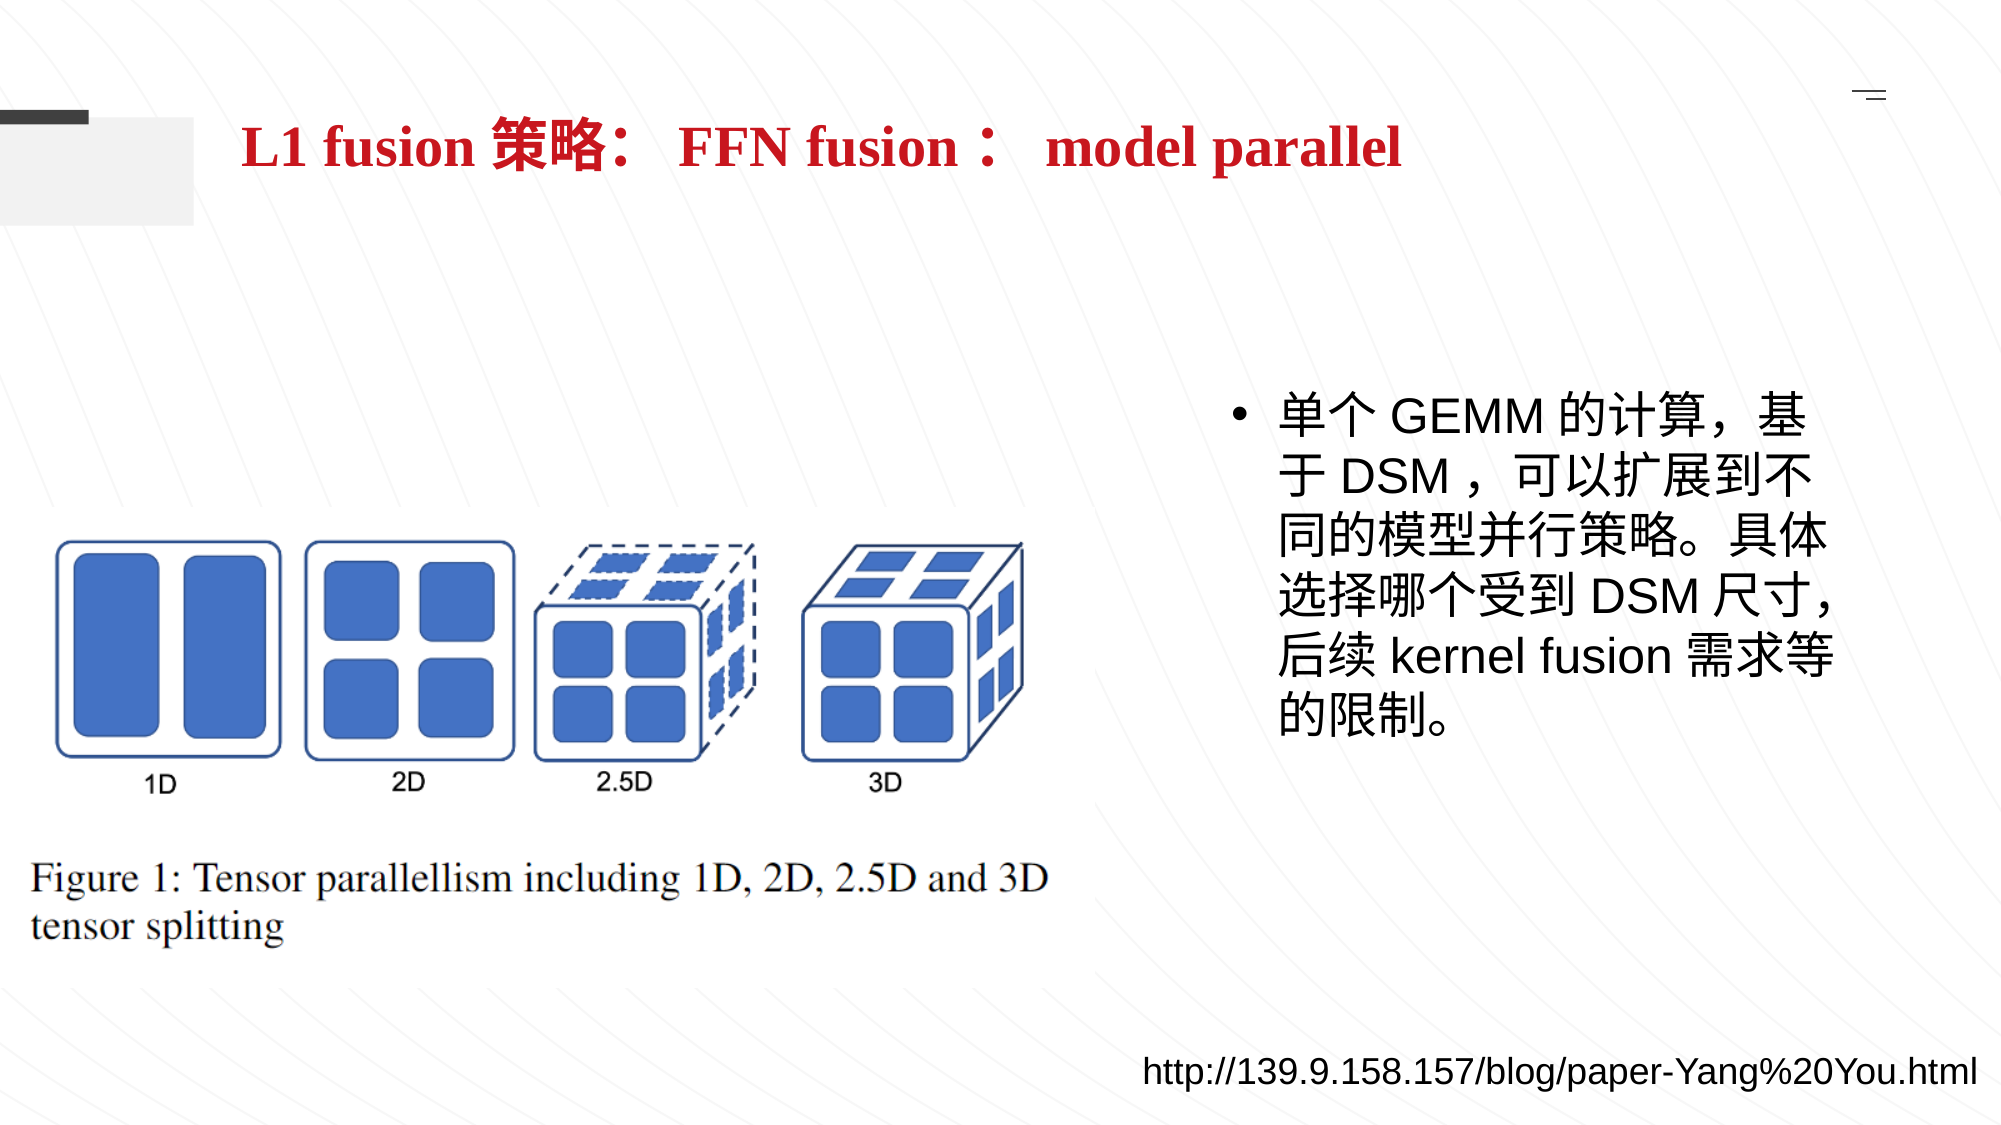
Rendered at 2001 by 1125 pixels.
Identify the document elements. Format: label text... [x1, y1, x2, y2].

text_box L1 fusion策略：FFN fusion：model parallel [226, 101, 1800, 186]
text_box 单个GEMM的计算，基于DSM，可以扩展到不同的模型并行策略。具体选择哪个受到DSM尺寸，后续kernel fusion需求等的限制。 [1216, 375, 1867, 894]
picture [0, 507, 1095, 988]
text_box http://139.9.158.157/blog/paper-Yang%20You.html [1127, 1039, 2000, 1100]
